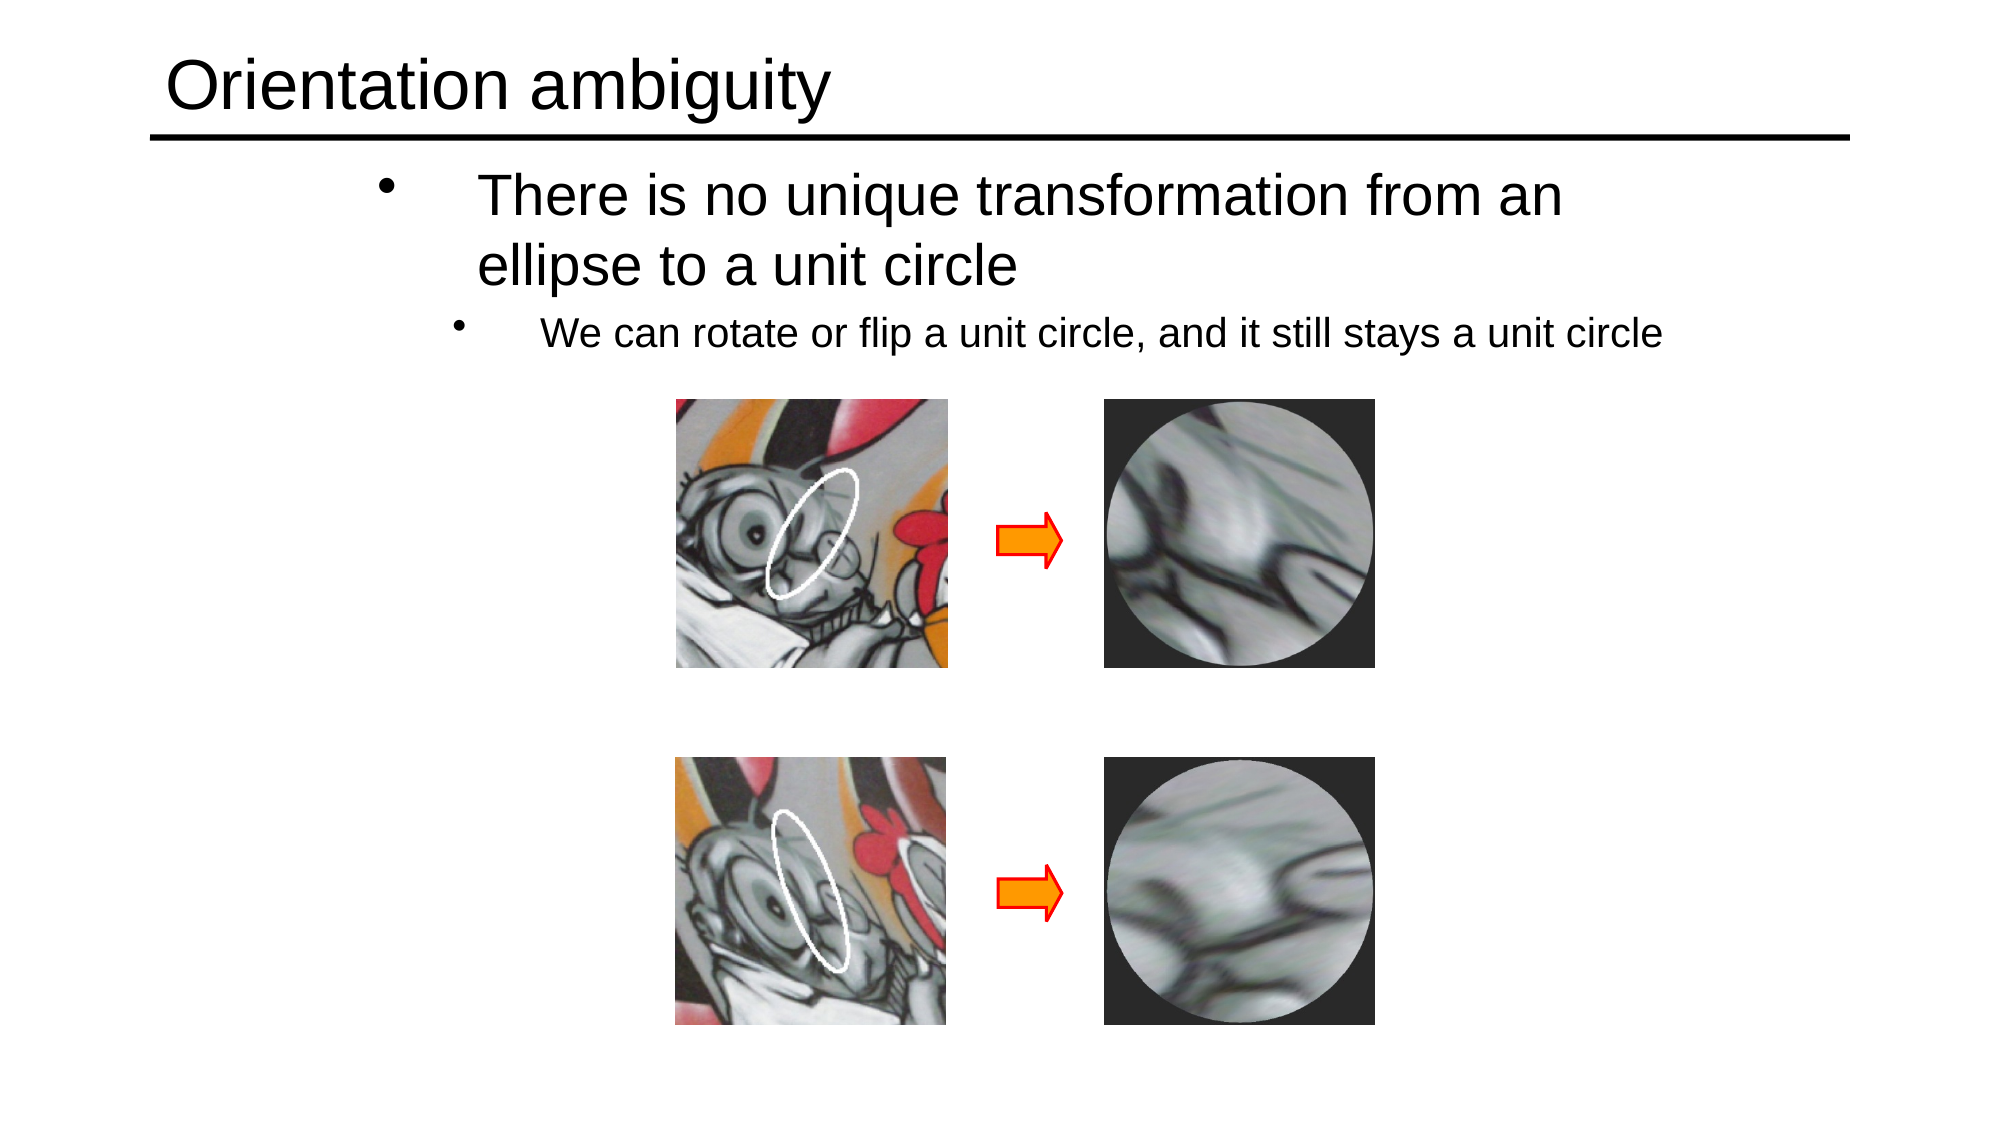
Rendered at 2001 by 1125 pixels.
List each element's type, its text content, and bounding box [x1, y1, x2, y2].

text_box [674, 399, 1376, 1026]
title Orientation ambiguity [150, 12, 1850, 150]
list There is no unique transformation from an ellipse to a unit circle We can rotate or flip a unit circle, and it still stays a unit circle [362, 149, 1700, 500]
